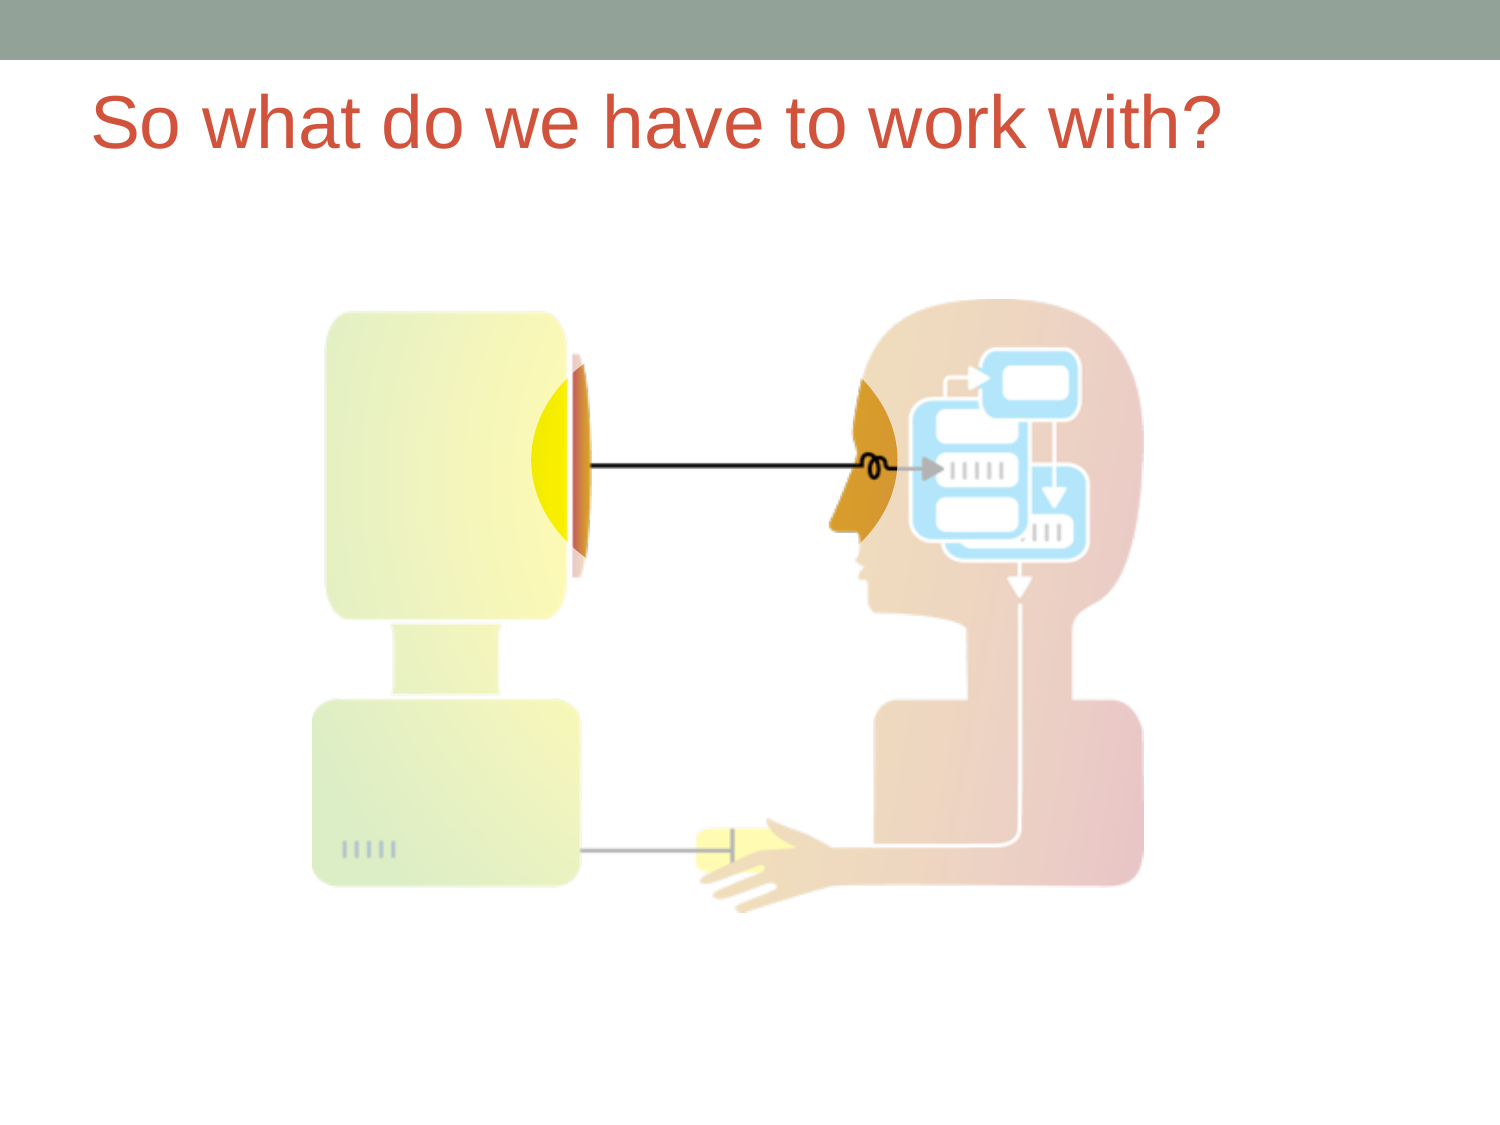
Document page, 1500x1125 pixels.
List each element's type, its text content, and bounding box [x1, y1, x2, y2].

title So what do we have to work with? [75, 37, 1425, 200]
picture [312, 299, 1144, 913]
text_box [262, 212, 1275, 963]
